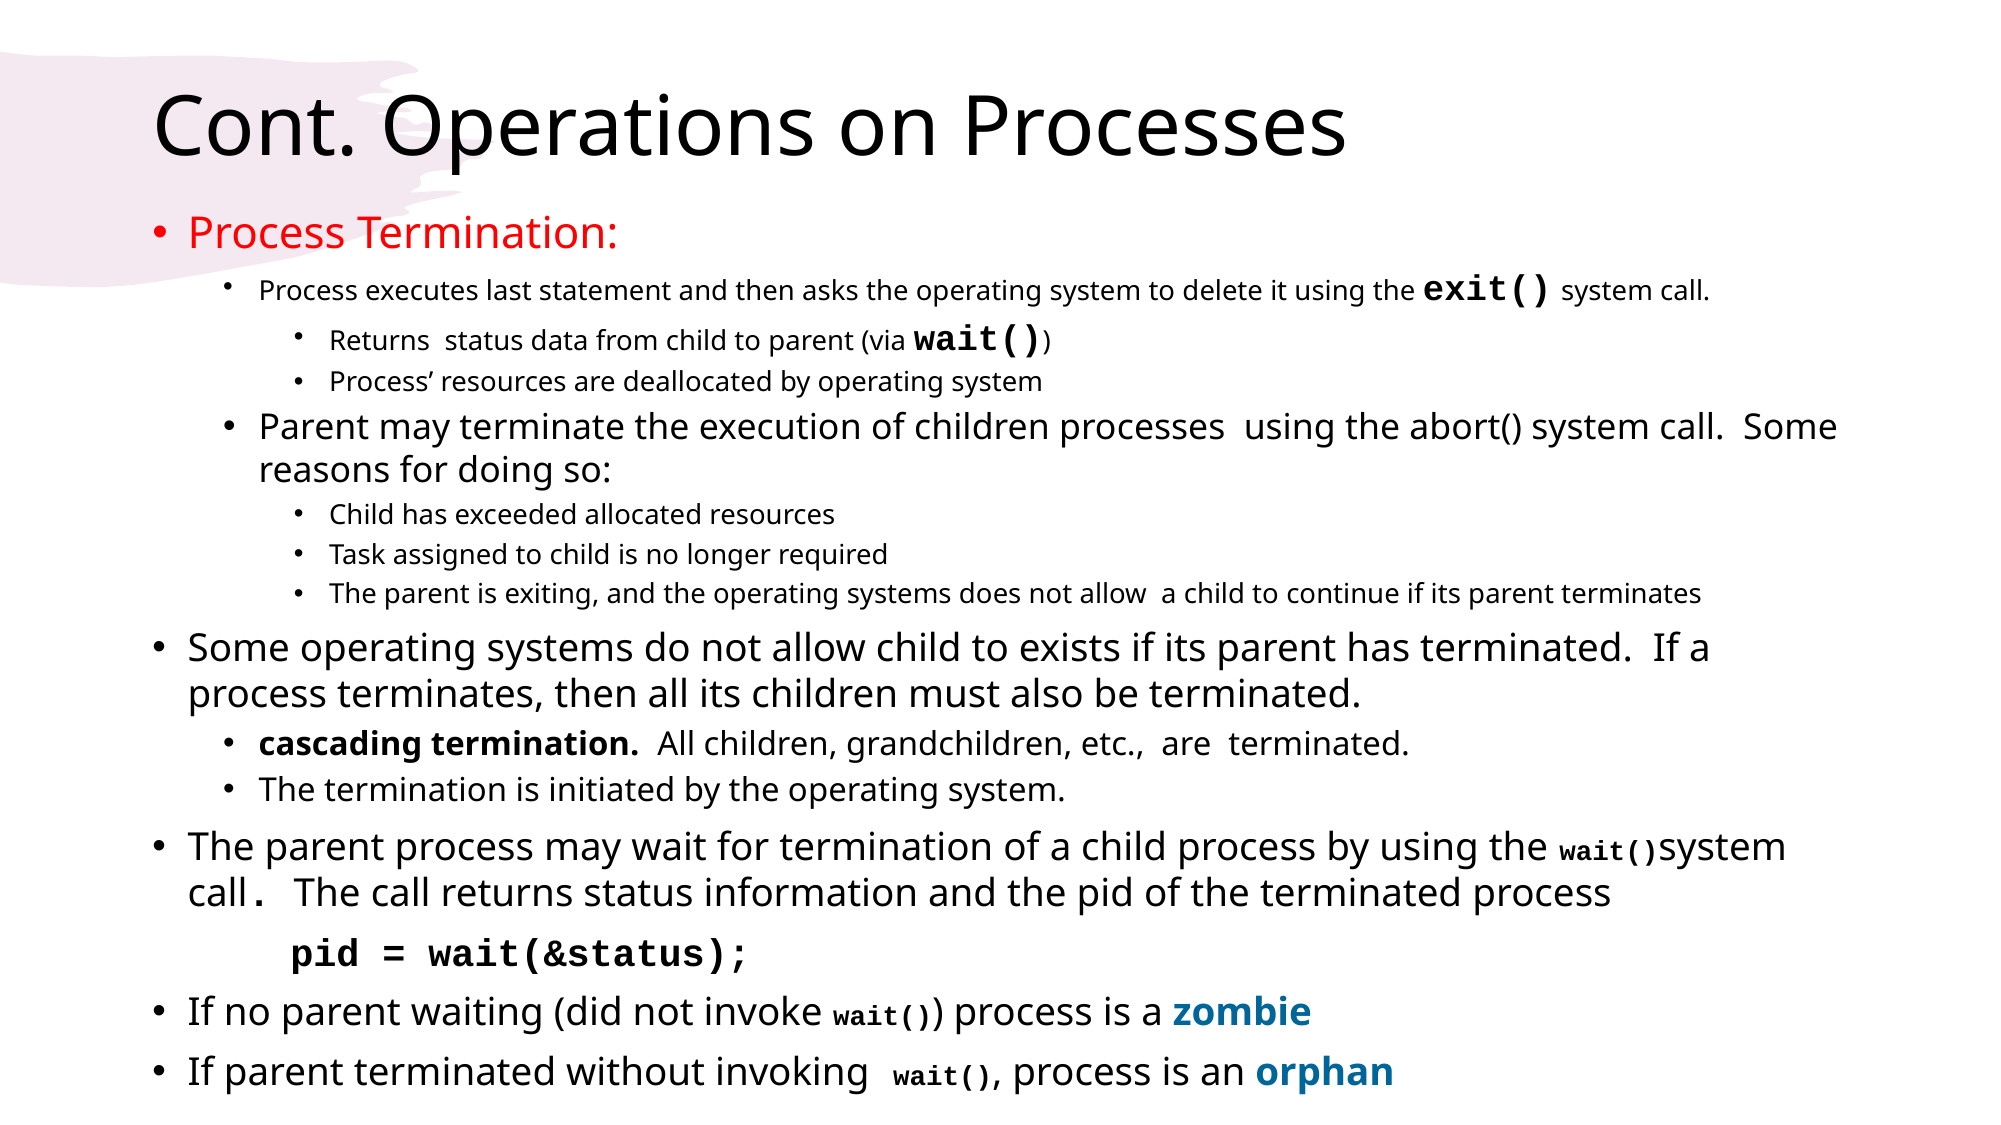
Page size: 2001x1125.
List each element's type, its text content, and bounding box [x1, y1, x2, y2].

title Cont. Operations on Processes [137, 59, 1863, 197]
list Process Termination: Process executes last statement and then asks the operating system to delete it using the exit() system call. Returns status data from child to parent (via wait()) Process’ resources are deallocated by operating system Parent may terminate the execution of children processes using the abort() system call. Some reasons for doing so: Child has exceeded allocated resources Task assigned to child is no longer required The parent is exiting, and the operating systems does not allow a child to continue if its parent terminates Some operating systems do not allow child to exists if its parent has terminated. If a process terminates, then all its children must also be terminated. cascading termination. All children, grandchildren, etc., are terminated. The termination is initiated by the operating system. The parent process may wait for termination of a child process by using the wait()system call. The call returns status information and the pid of the terminated process pid = wait(&status); If no parent waiting (did not invoke wait()) process is a zombie If parent terminated without invoking wait(), process is an orphan [137, 197, 1863, 1104]
